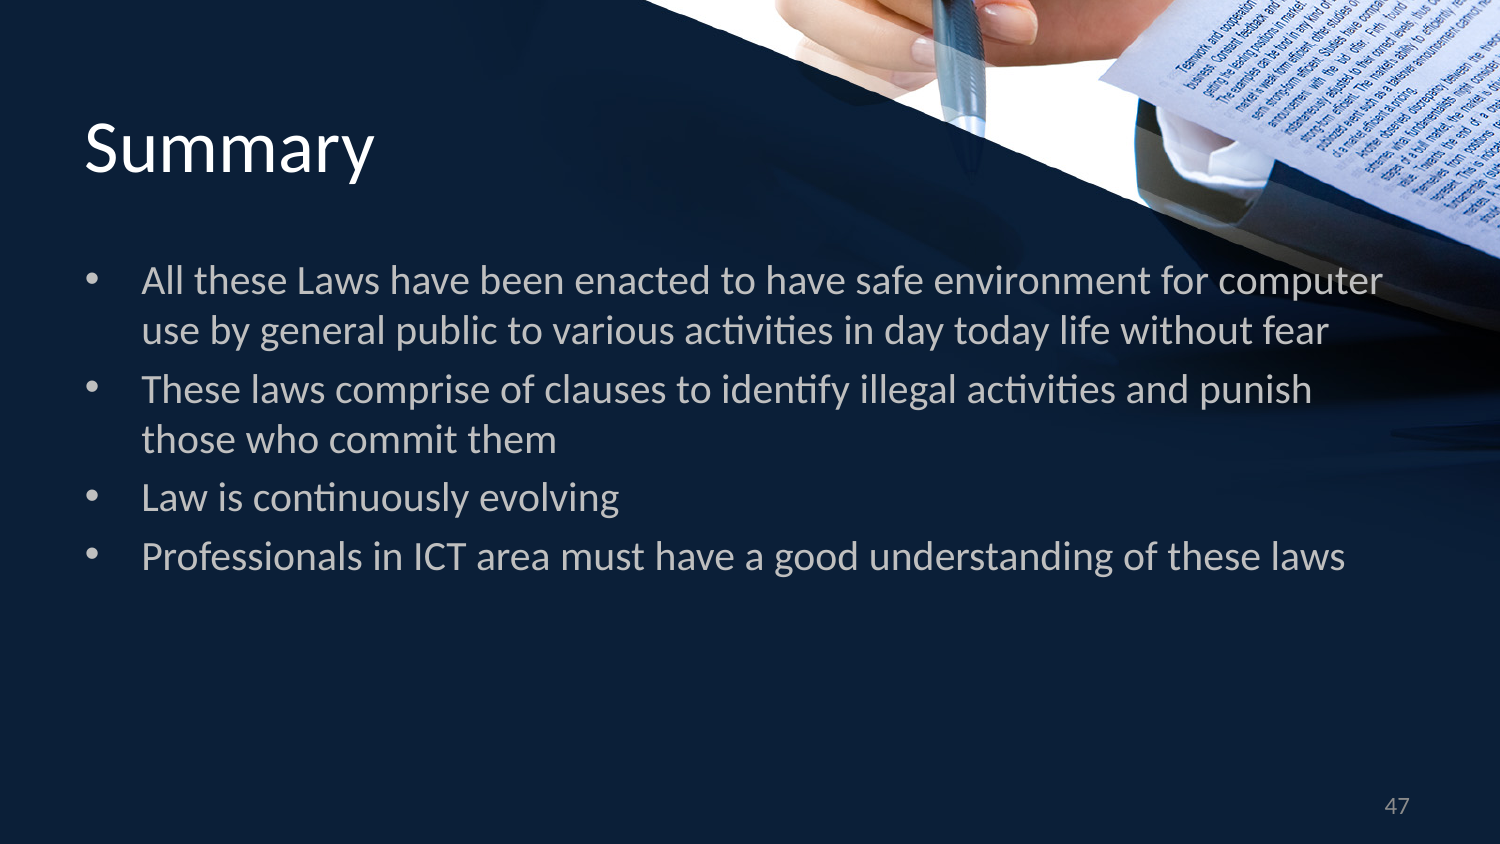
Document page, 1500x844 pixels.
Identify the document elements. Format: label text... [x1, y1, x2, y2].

slide_number 47 [1074, 782, 1425, 827]
list All these Laws have been enacted to have safe environment for computer use by general public to various activities in day today life without fear These laws comprise of clauses to identify illegal activities and punish those who commit them Law is continuously evolving Professionals in ICT area must have a good understanding of these laws [70, 245, 1423, 745]
picture [0, 0, 1500, 844]
title Summary [70, 80, 1423, 206]
